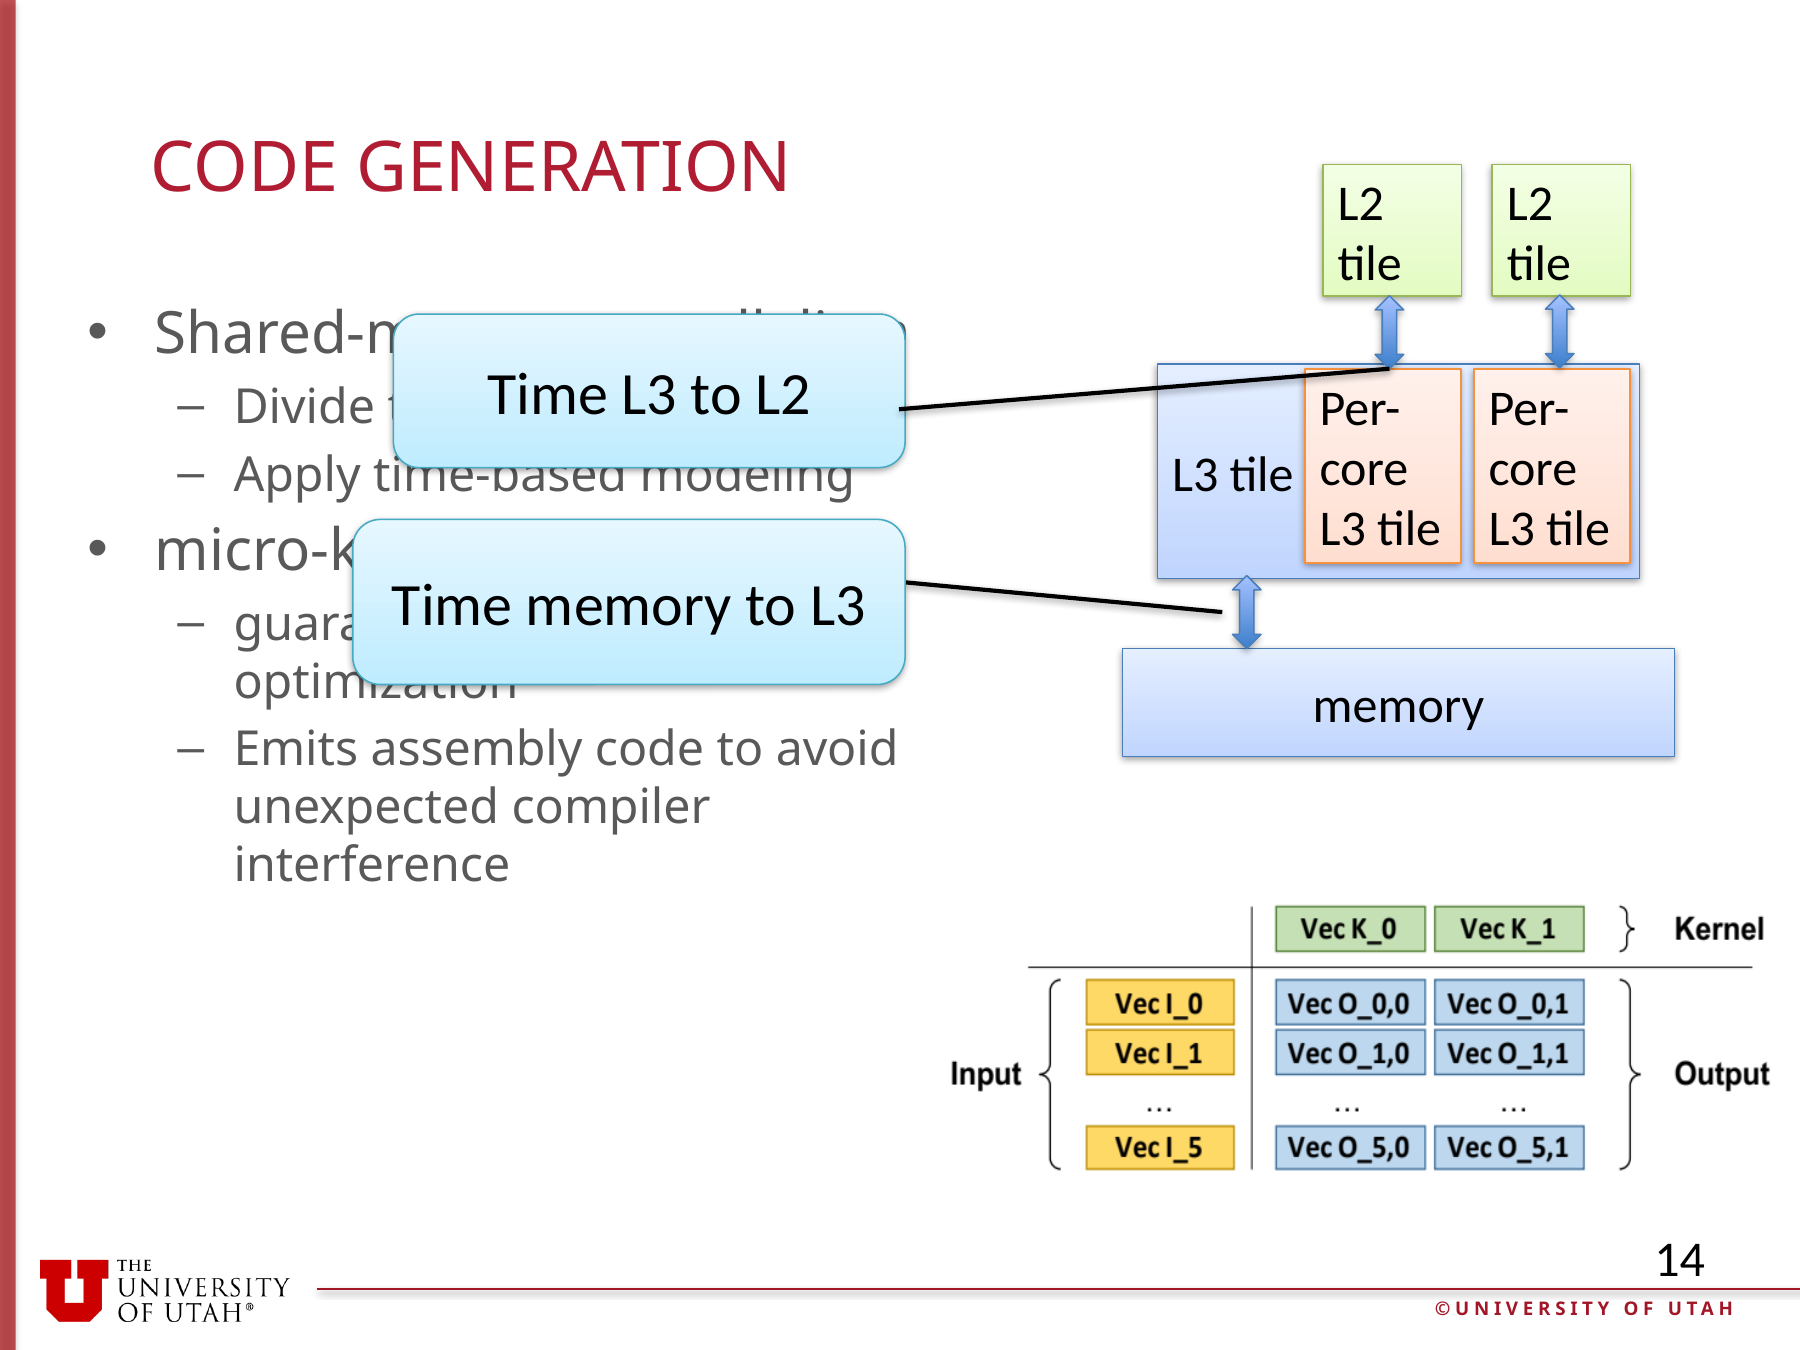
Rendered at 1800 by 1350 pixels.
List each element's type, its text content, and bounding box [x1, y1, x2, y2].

text_box [1374, 295, 1405, 368]
picture [932, 897, 1788, 1186]
text_box [1344, 642, 1376, 646]
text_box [898, 332, 1383, 410]
text_box Time memory to L3 [352, 518, 906, 686]
text_box L2 tile [1322, 164, 1462, 297]
text_box Per-core L3 tile [1304, 368, 1462, 564]
title Code generation [135, 113, 1710, 223]
picture [40, 1166, 290, 1350]
text_box [1231, 575, 1262, 650]
text_box [1544, 294, 1575, 369]
text_box L2 tile [1491, 164, 1631, 297]
text_box memory [1122, 648, 1675, 757]
list Shared-memory parallelism Divide the shared-cache Apply time-based modeling micro-kernel guarantees instruction-level optimization Emits assembly code to avoid unexpected compiler interference [72, 288, 928, 1259]
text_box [904, 582, 1223, 613]
text_box Time L3 to L2 [392, 313, 906, 469]
text_box Per-core L3 tile [1473, 368, 1631, 564]
text_box L3 tile [1157, 363, 1640, 579]
